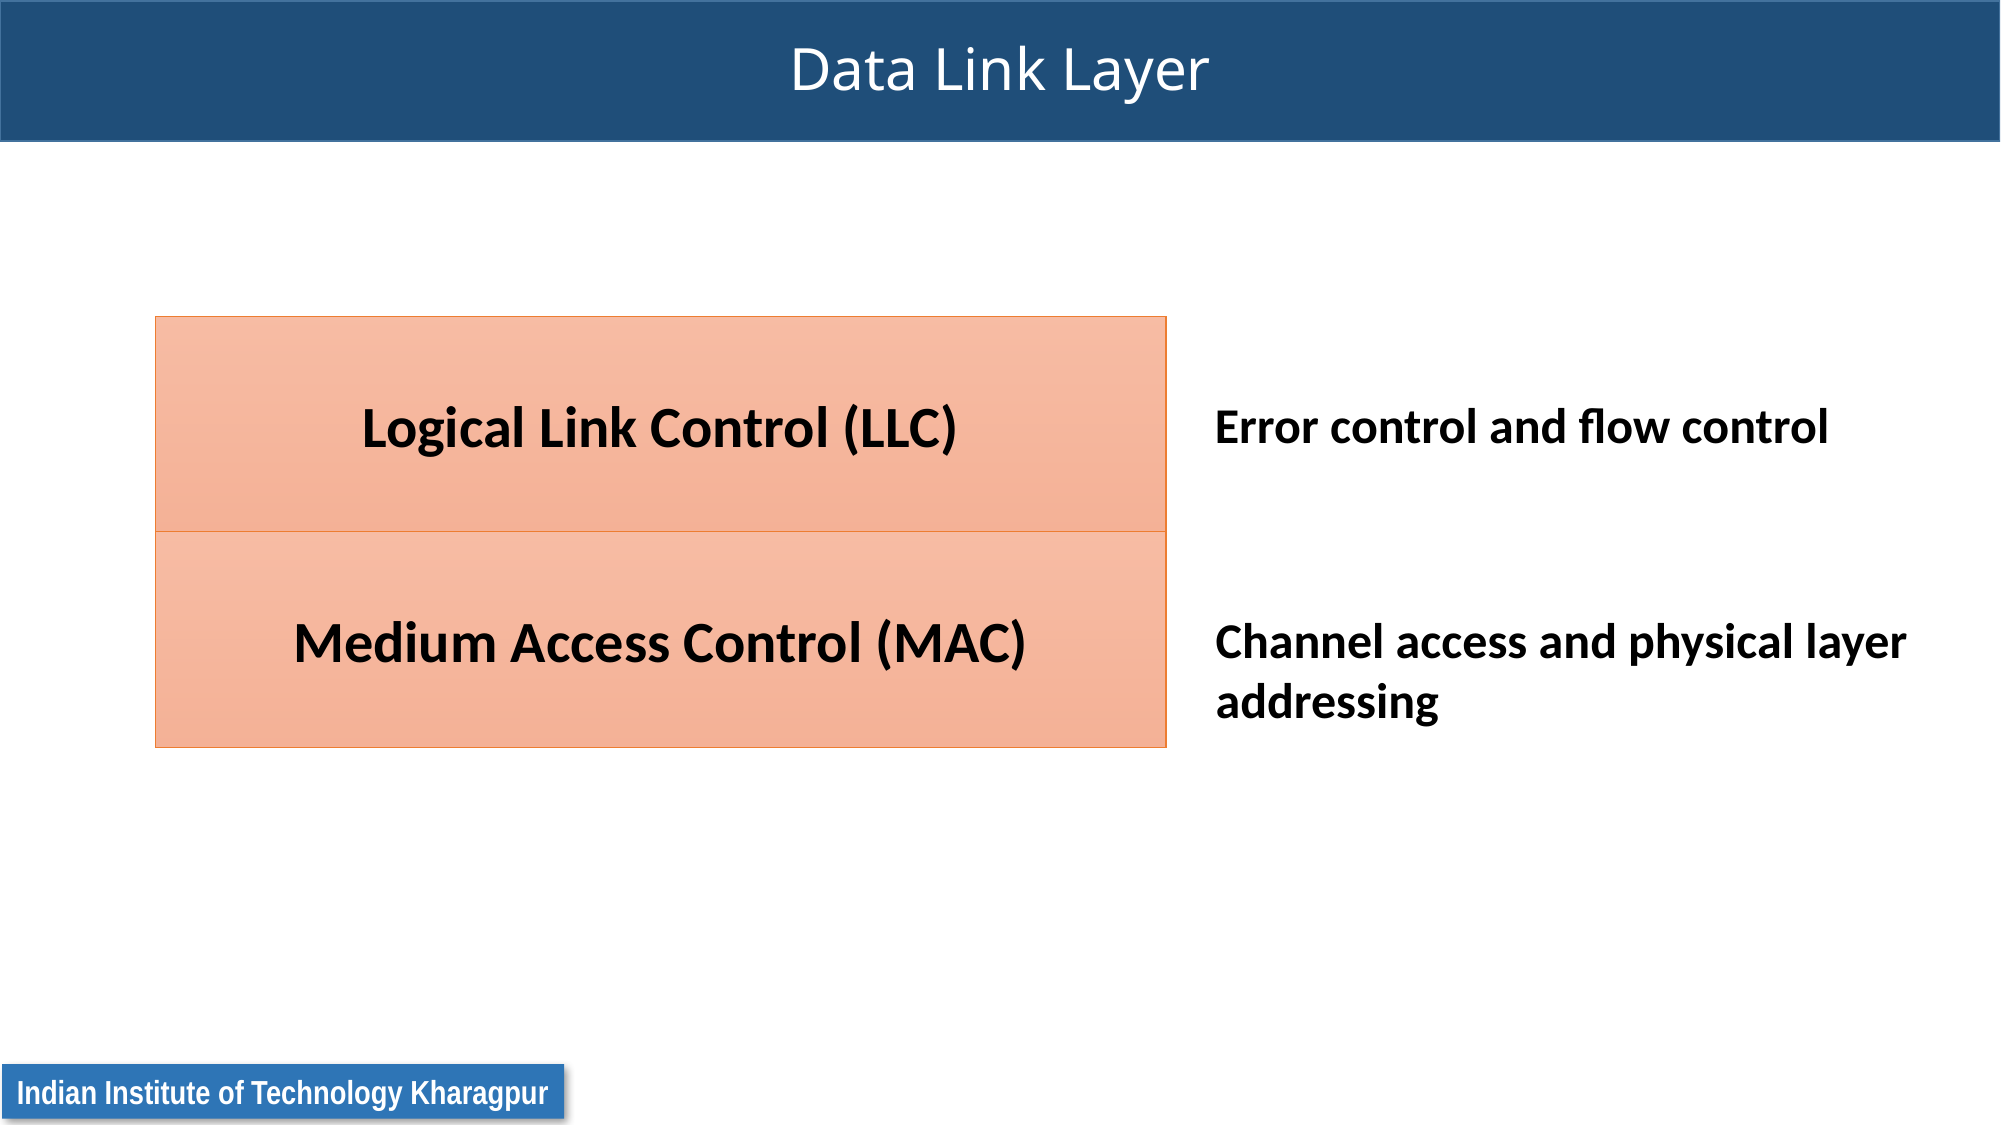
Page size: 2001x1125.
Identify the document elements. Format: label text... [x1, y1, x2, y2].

title Data Link Layer [0, 1, 2000, 141]
text_box Channel access and physical layer addressing [1200, 601, 1923, 737]
text_box Error control and flow control [1200, 386, 1845, 461]
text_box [155, 316, 1167, 748]
